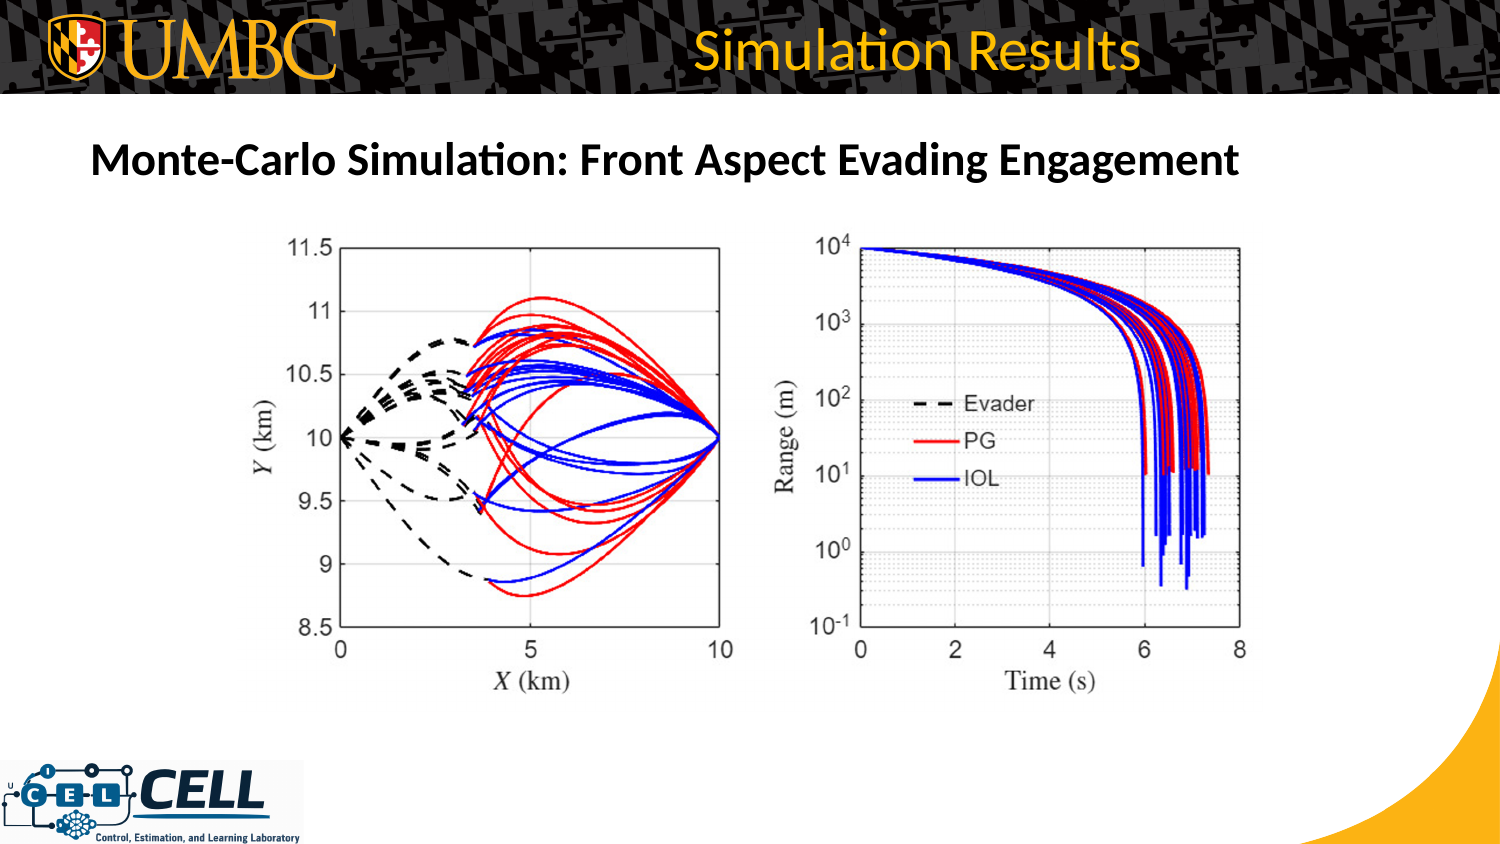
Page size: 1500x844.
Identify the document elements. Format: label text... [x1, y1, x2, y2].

picture [0, 760, 304, 844]
list Monte-Carlo Simulation: Front Aspect Evading Engagement [75, 120, 1355, 193]
picture [0, 0, 1500, 94]
picture [1299, 639, 1500, 844]
picture [237, 222, 1263, 712]
title Simulation Results [335, 2, 1500, 90]
